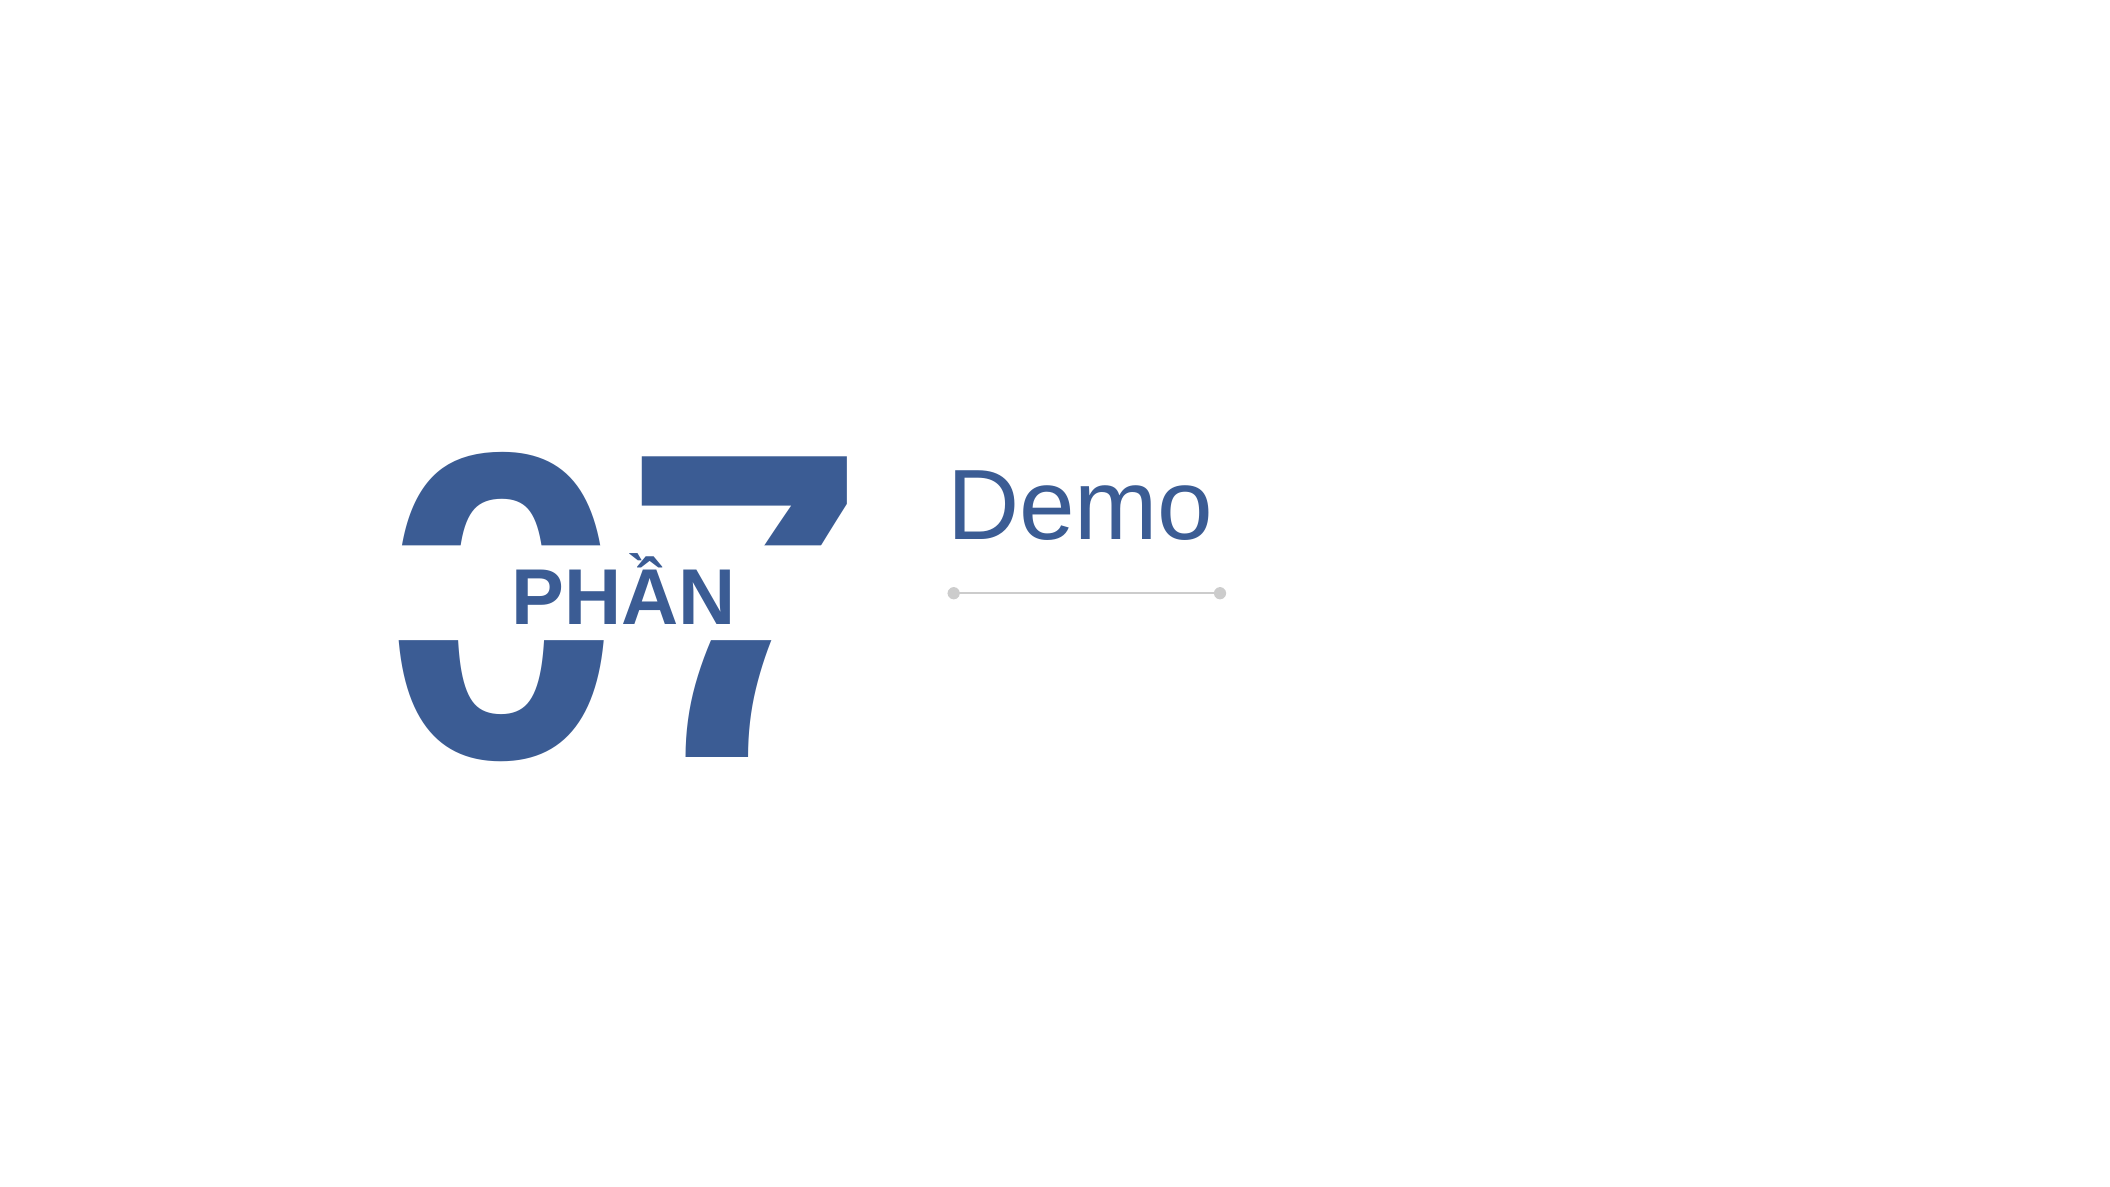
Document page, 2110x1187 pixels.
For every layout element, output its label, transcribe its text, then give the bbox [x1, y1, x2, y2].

text_box 07 [259, 320, 988, 846]
text_box Demo [988, 439, 2024, 560]
text_box PHẦN [338, 545, 908, 641]
